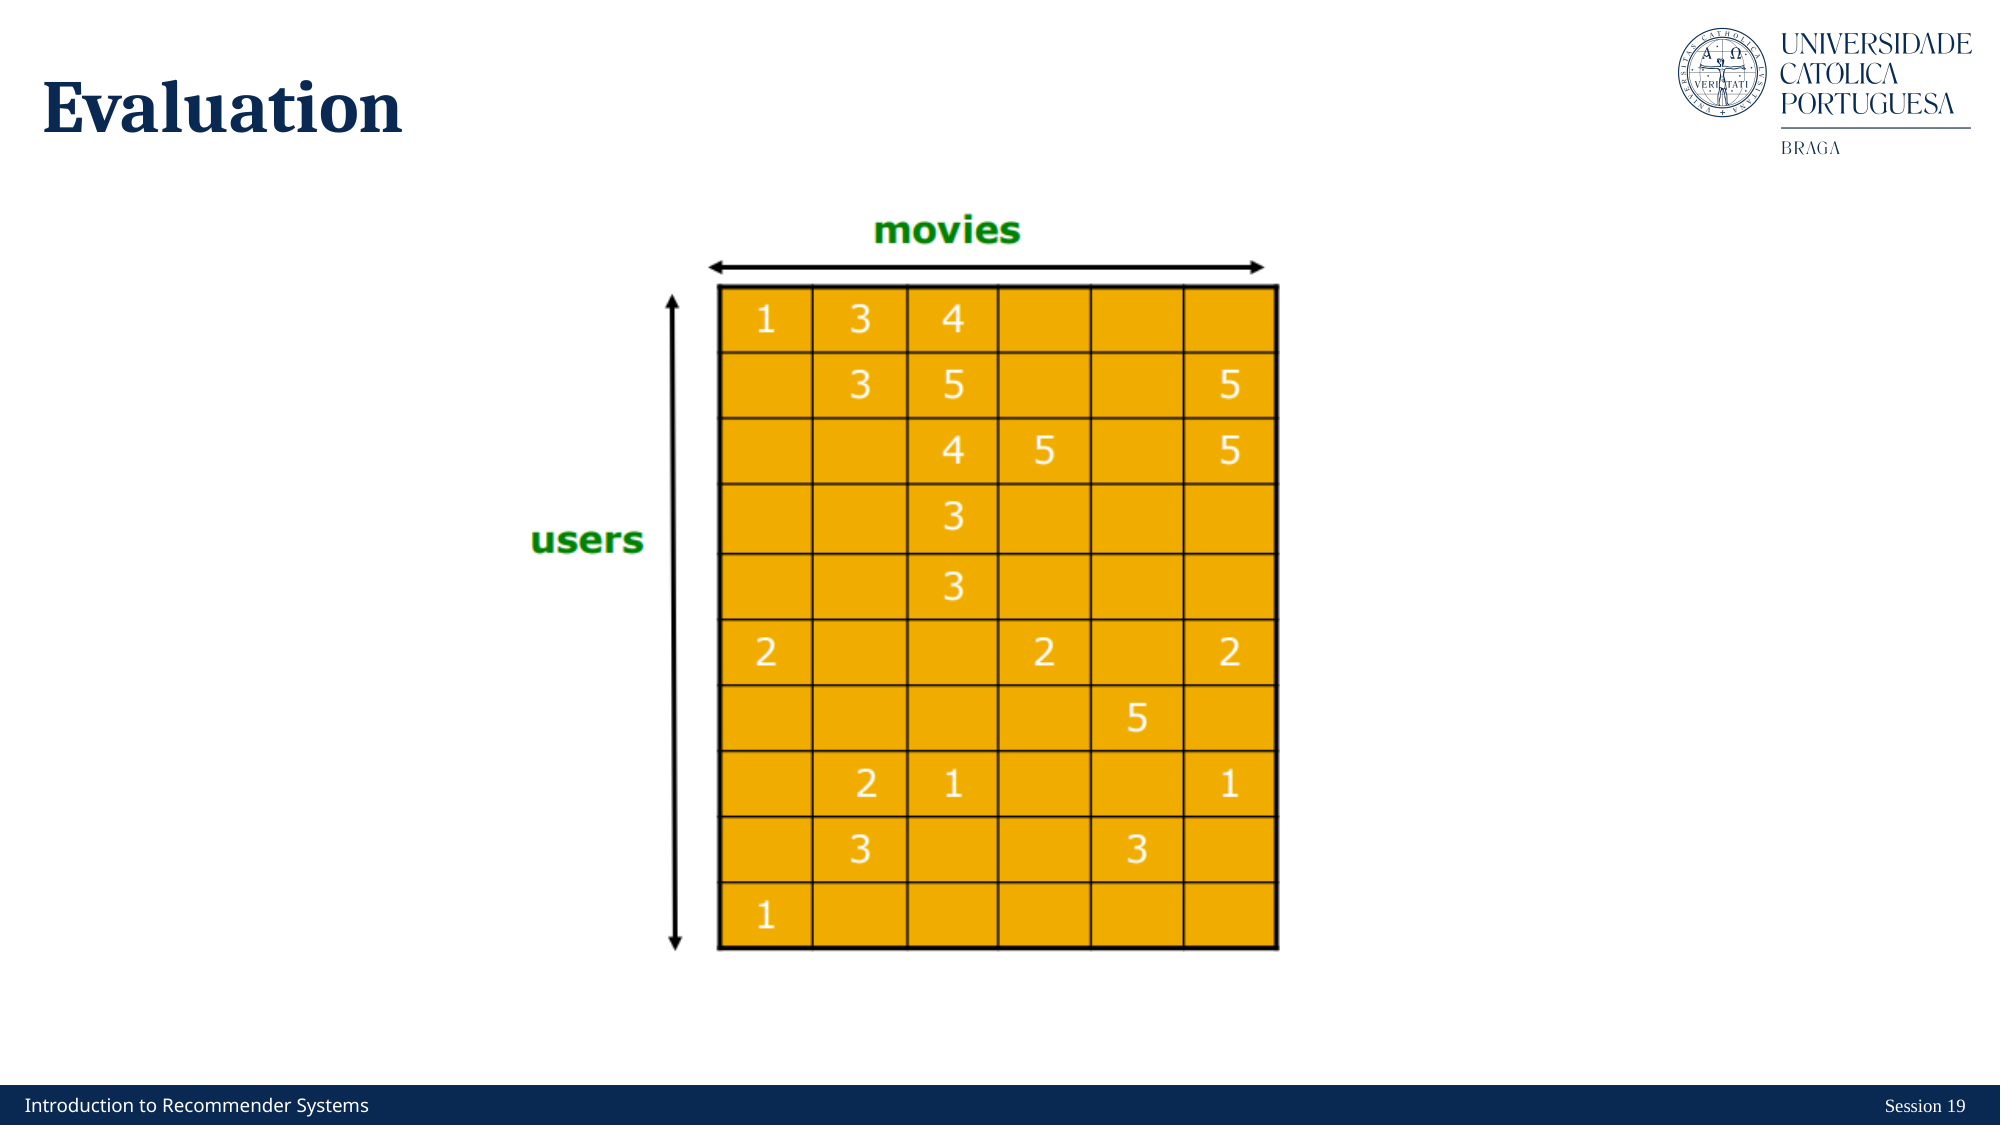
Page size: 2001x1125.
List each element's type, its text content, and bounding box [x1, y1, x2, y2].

picture [1672, 18, 1982, 163]
text_box Session 19 [865, 1086, 1981, 1125]
picture [483, 197, 1405, 988]
title Evaluation [27, 0, 1753, 218]
text_box [0, 1085, 2000, 1125]
text_box Introduction to Recommender Systems [9, 1086, 865, 1125]
